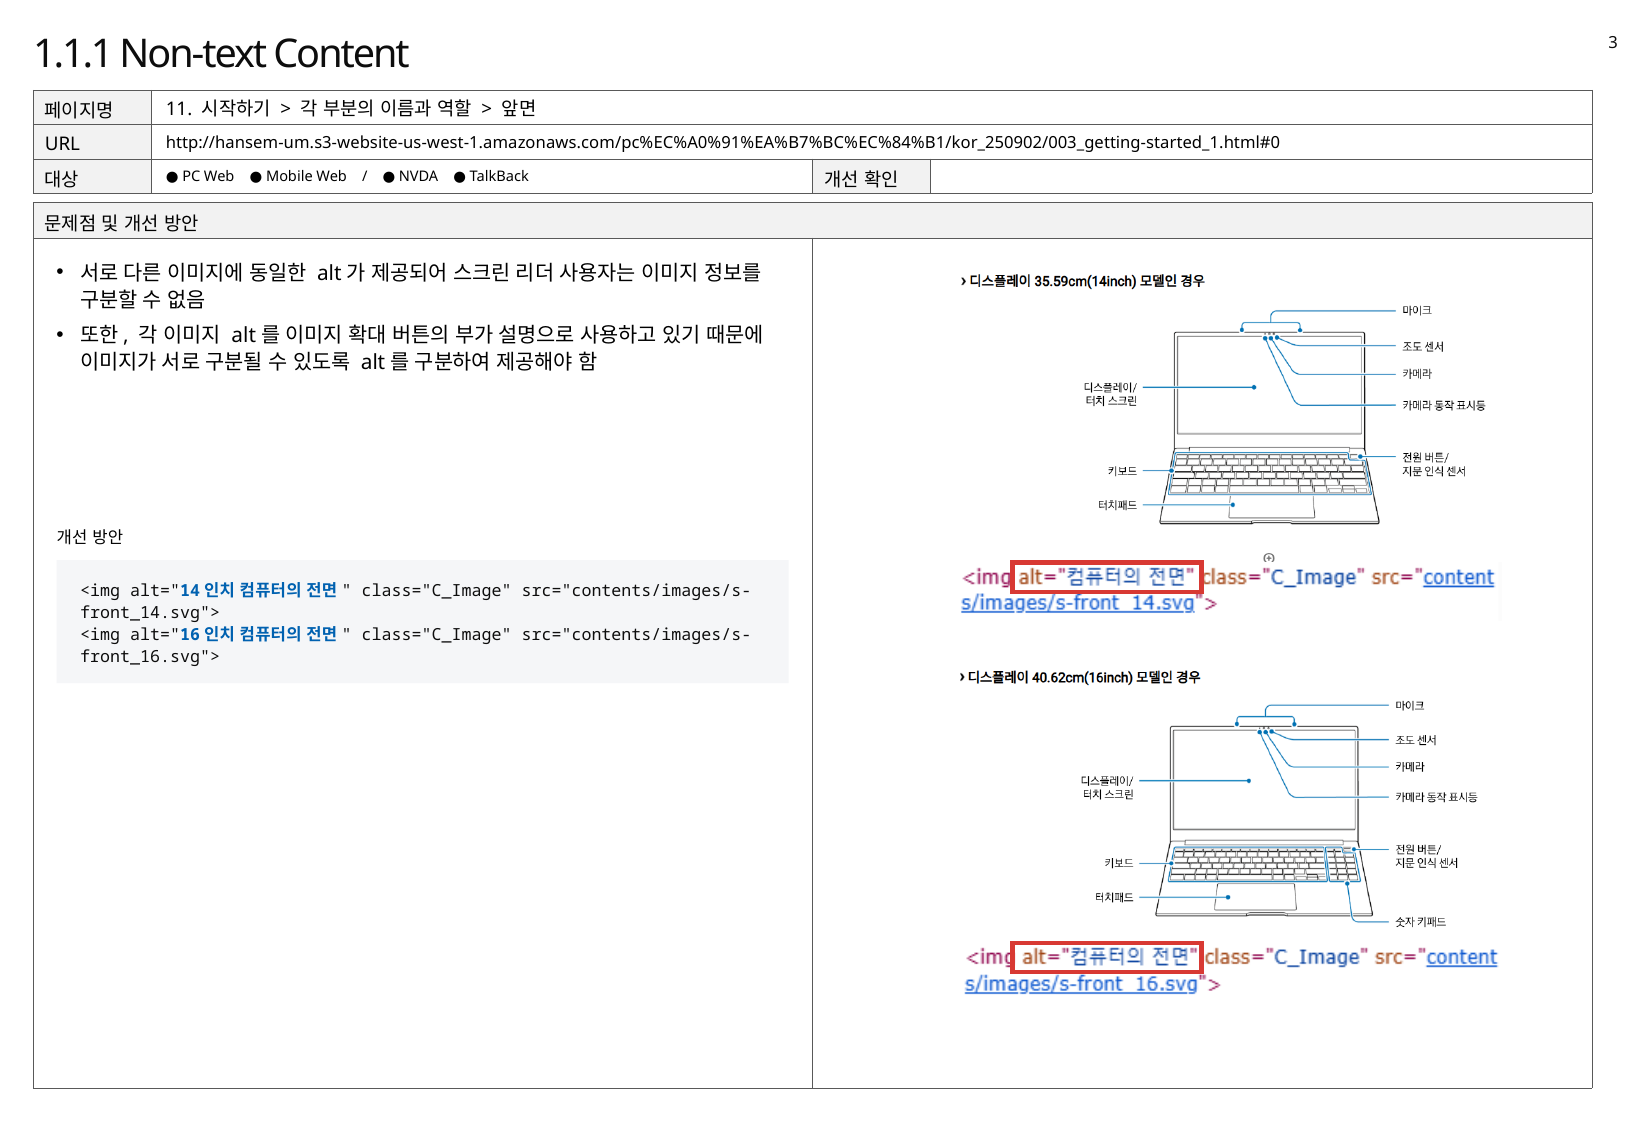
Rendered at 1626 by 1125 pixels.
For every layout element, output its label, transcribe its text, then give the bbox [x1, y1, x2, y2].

picture [949, 265, 1502, 621]
picture [955, 664, 1497, 941]
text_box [56, 526, 789, 684]
title 1.1.1 Non-text Content [33, 33, 1463, 77]
list 11. 시작하기 > 각 부분의 이름과 역할 > 앞면 [151, 90, 1593, 125]
list 서로 다른 이미지에 동일한 alt가 제공되어 스크린 리더 사용자는 이미지 정보를 구분할 수 없음 또한, 각 이미지 alt를 이미지 확대 버튼의 부가 설명으로 사용하고 있기 때문에 이미지가 서로 구분될 수 있도록 alt를 구분하여 제공해야 함 [56, 257, 789, 408]
picture [959, 942, 1502, 1002]
list http://hansem-um.s3-website-us-west-1.amazonaws.com/pc%EC%A0%91%EA%B7%BC%EC%84%B1/kor_250902/003_getting-started_1.html#0 [151, 125, 1593, 160]
list ● PC Web ● Mobile Web / ● NVDA ● TalkBack [151, 158, 813, 193]
